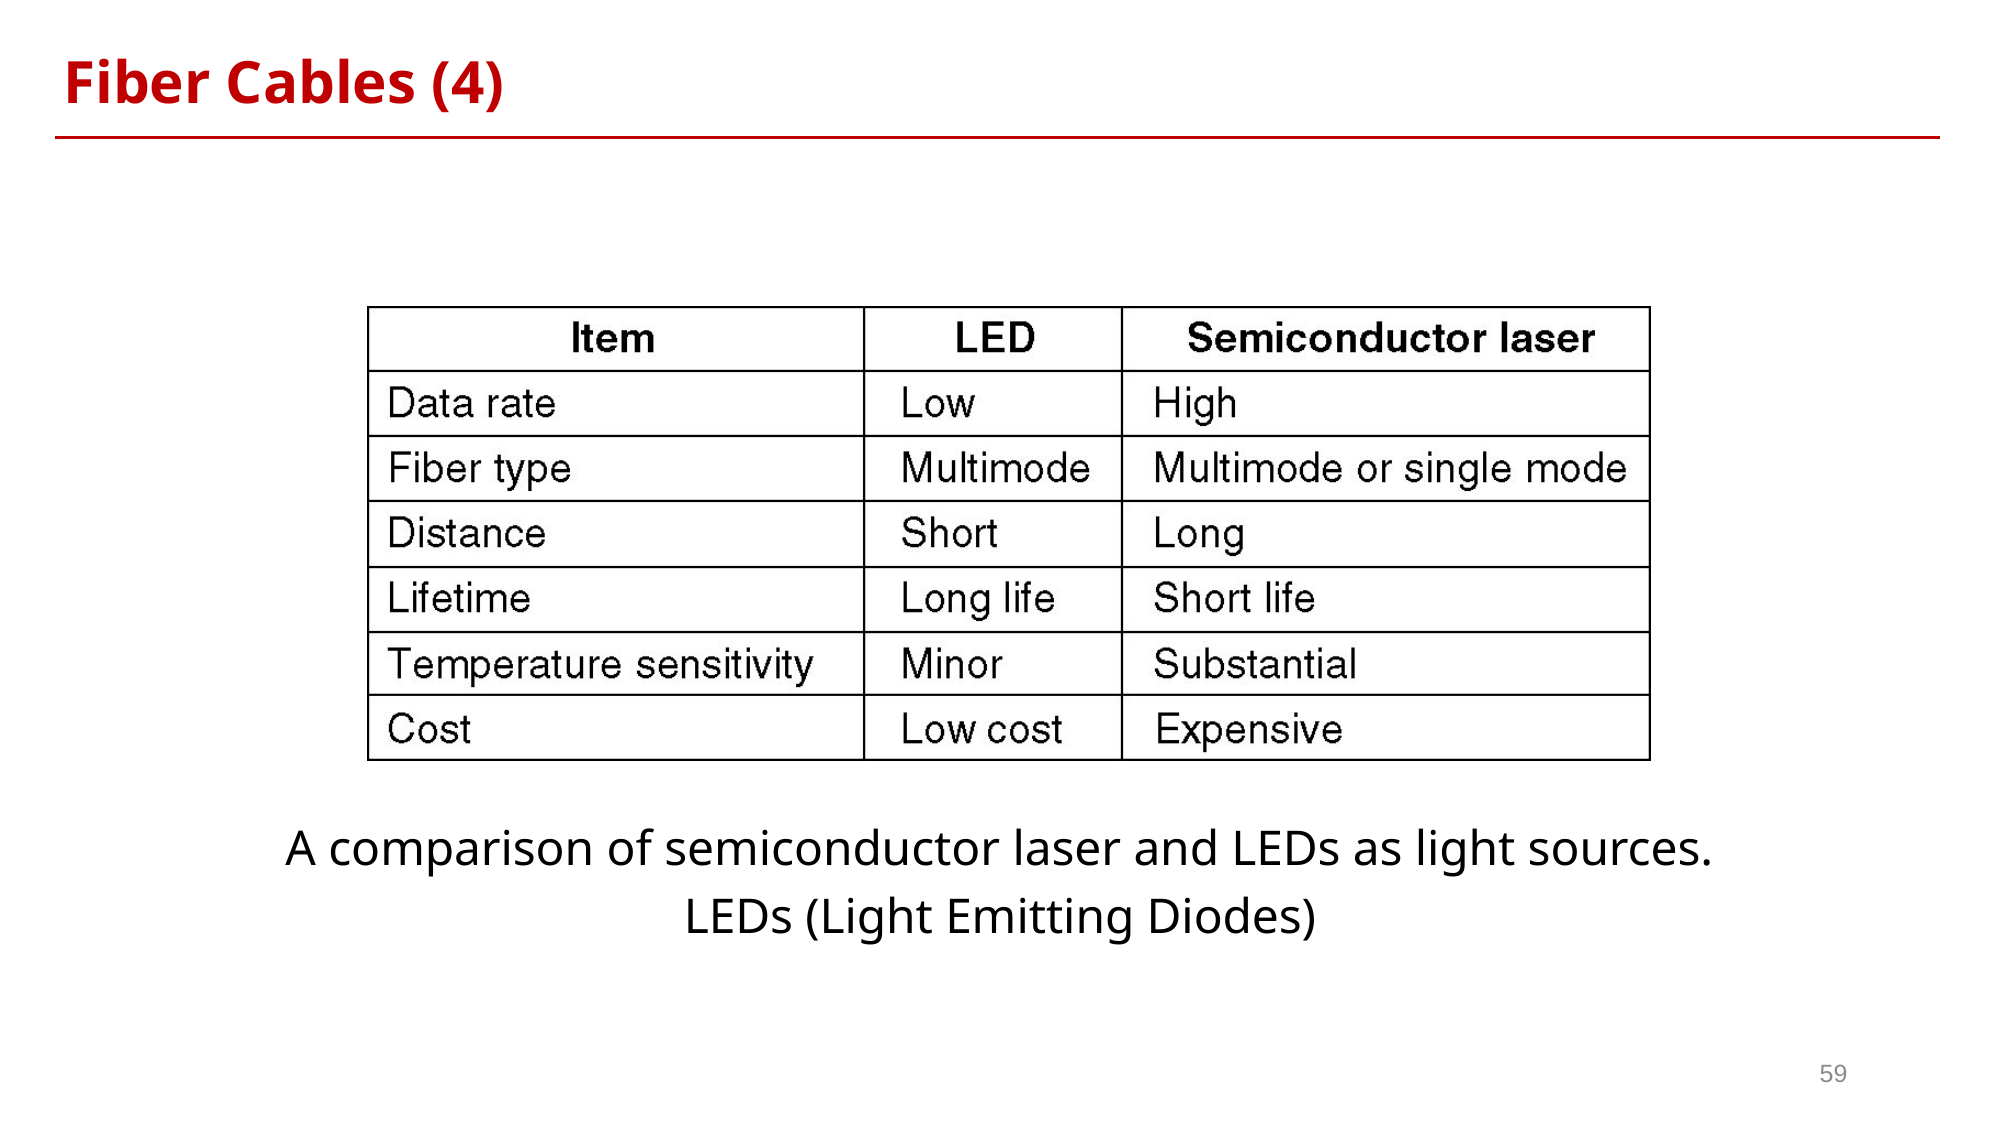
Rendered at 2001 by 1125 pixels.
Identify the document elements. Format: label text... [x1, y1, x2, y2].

slide_number 59 [1412, 1042, 1863, 1103]
text_box Fiber Cables (4) [48, 46, 1883, 125]
picture [367, 306, 1651, 761]
list A comparison of semiconductor laser and LEDs as light sources. LEDs (Light Emitting Diodes) [249, 816, 1750, 955]
